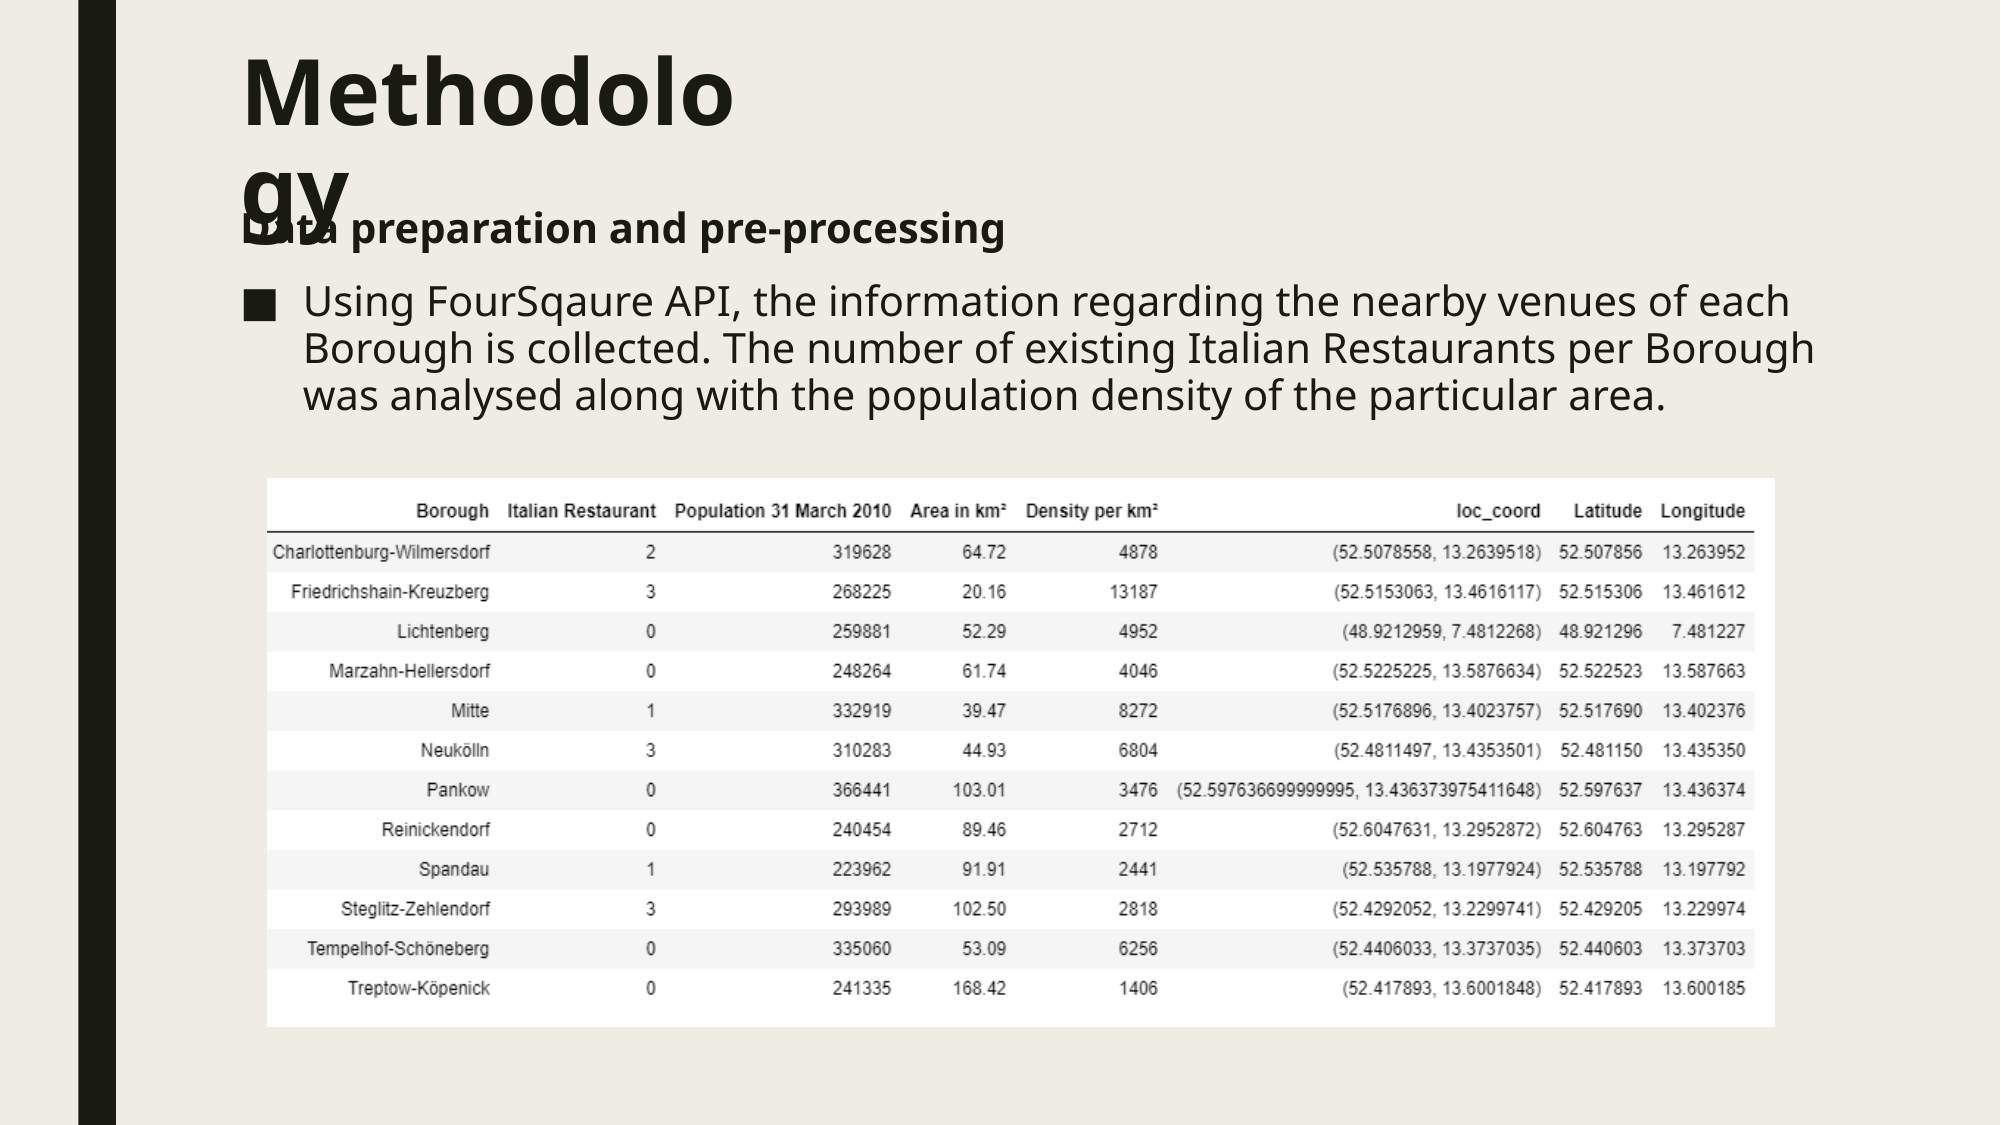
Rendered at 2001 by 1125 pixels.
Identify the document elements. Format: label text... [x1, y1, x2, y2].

list Data preparation and pre-processing Using FourSqaure API, the information regarding the nearby venues of each Borough is collected. The number of existing Italian Restaurants per Borough was analysed along with the population density of the particular area. [225, 198, 1881, 787]
picture [267, 478, 1775, 1027]
title Methodology [225, 39, 764, 198]
